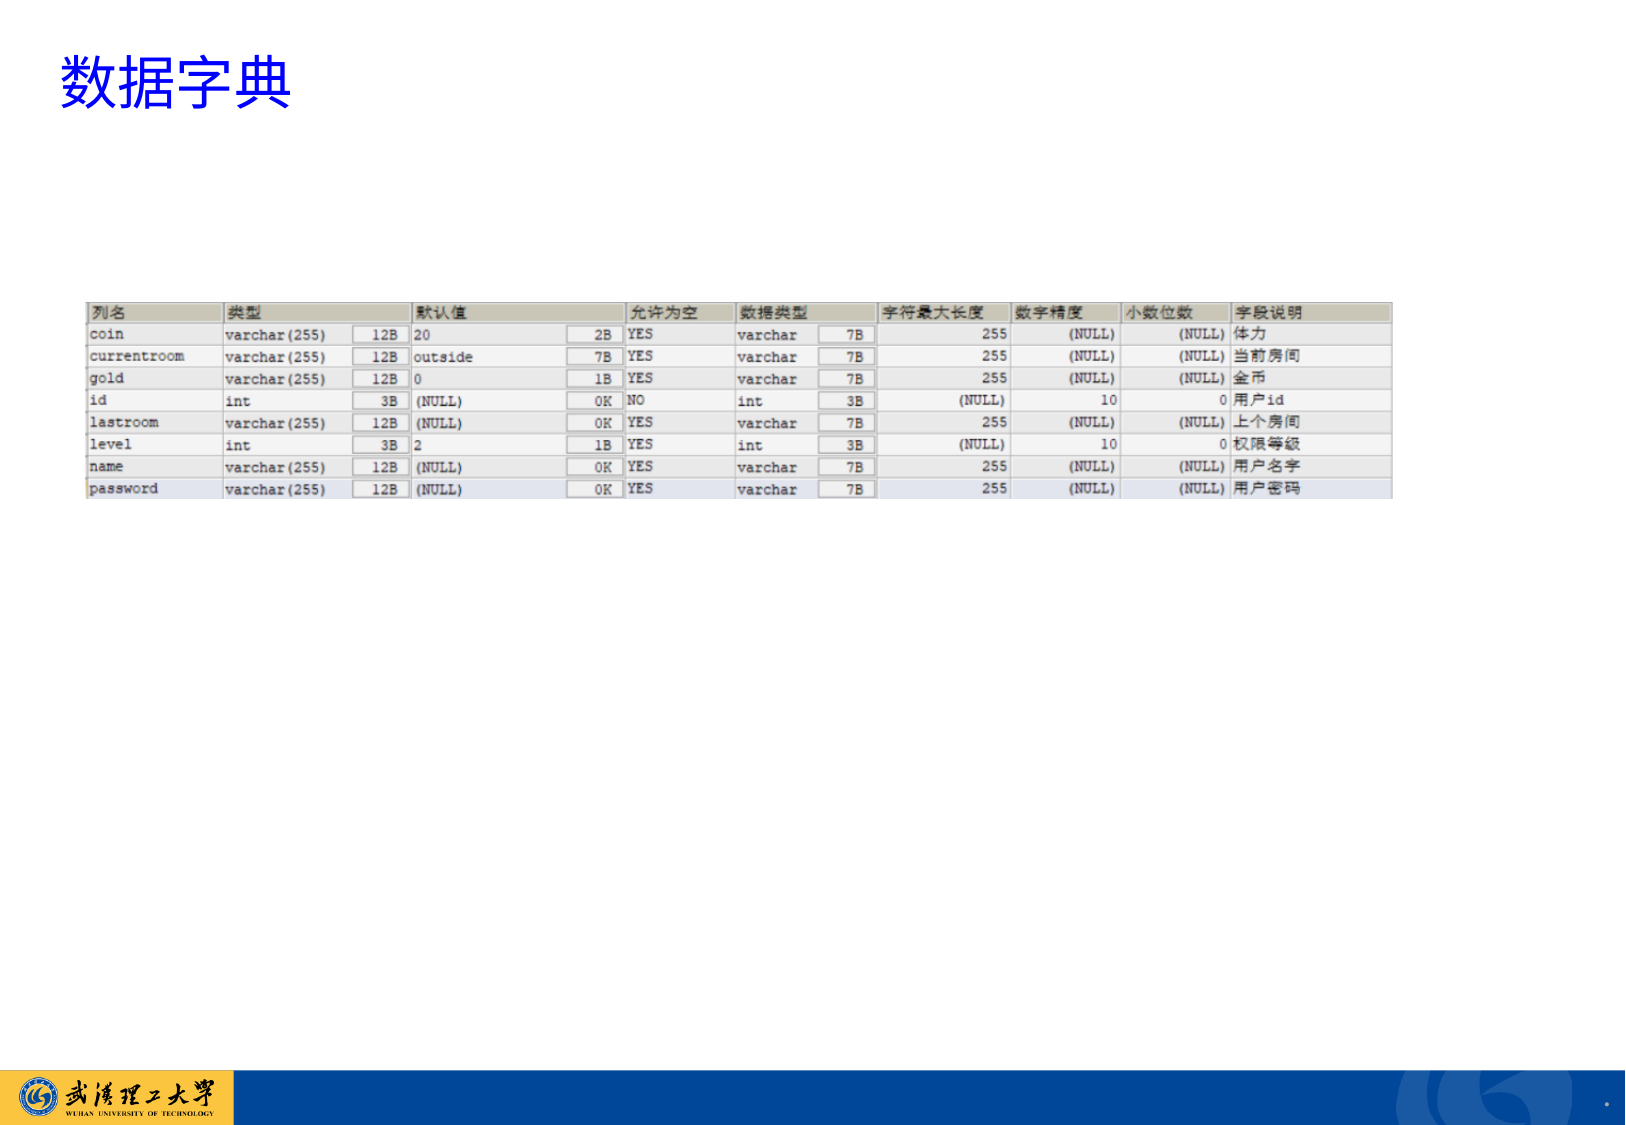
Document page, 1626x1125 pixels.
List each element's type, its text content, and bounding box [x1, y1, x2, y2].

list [79, 302, 1395, 499]
picture [19, 1077, 214, 1118]
text_box 数据字典 [44, 21, 1262, 124]
slide_number . [1286, 1070, 1625, 1124]
